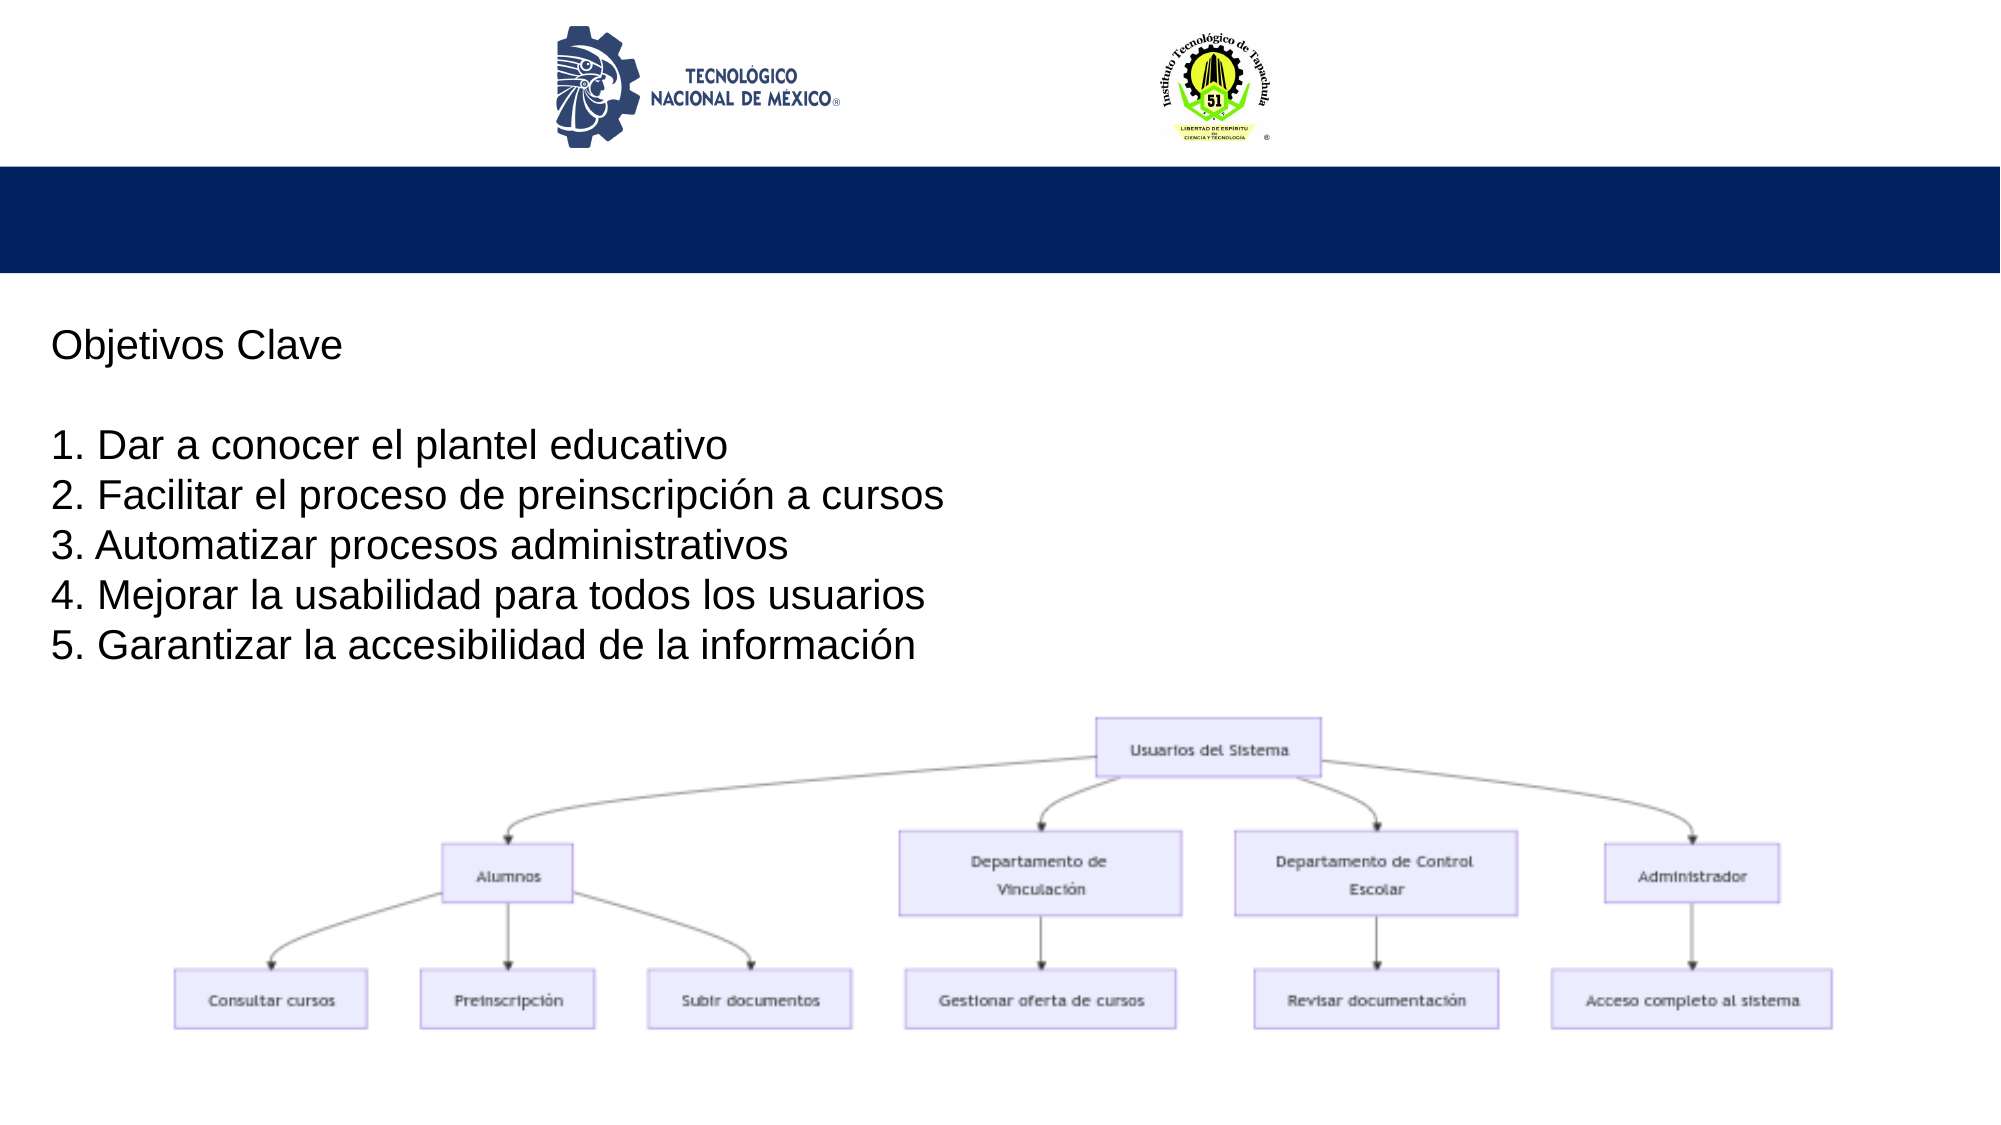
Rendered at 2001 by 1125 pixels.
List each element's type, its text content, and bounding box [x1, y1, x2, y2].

picture [168, 689, 1843, 1072]
picture [1160, 33, 1270, 141]
text_box Objetivos Clave 1. Dar a conocer el plantel educativo 2. Facilitar el proceso de preinscripción a cursos 3. Automatizar procesos administrativos 4. Mejorar la usabilidad para todos los usuarios 5. Garantizar la accesibilidad de la información [35, 310, 1975, 676]
picture [556, 26, 840, 148]
